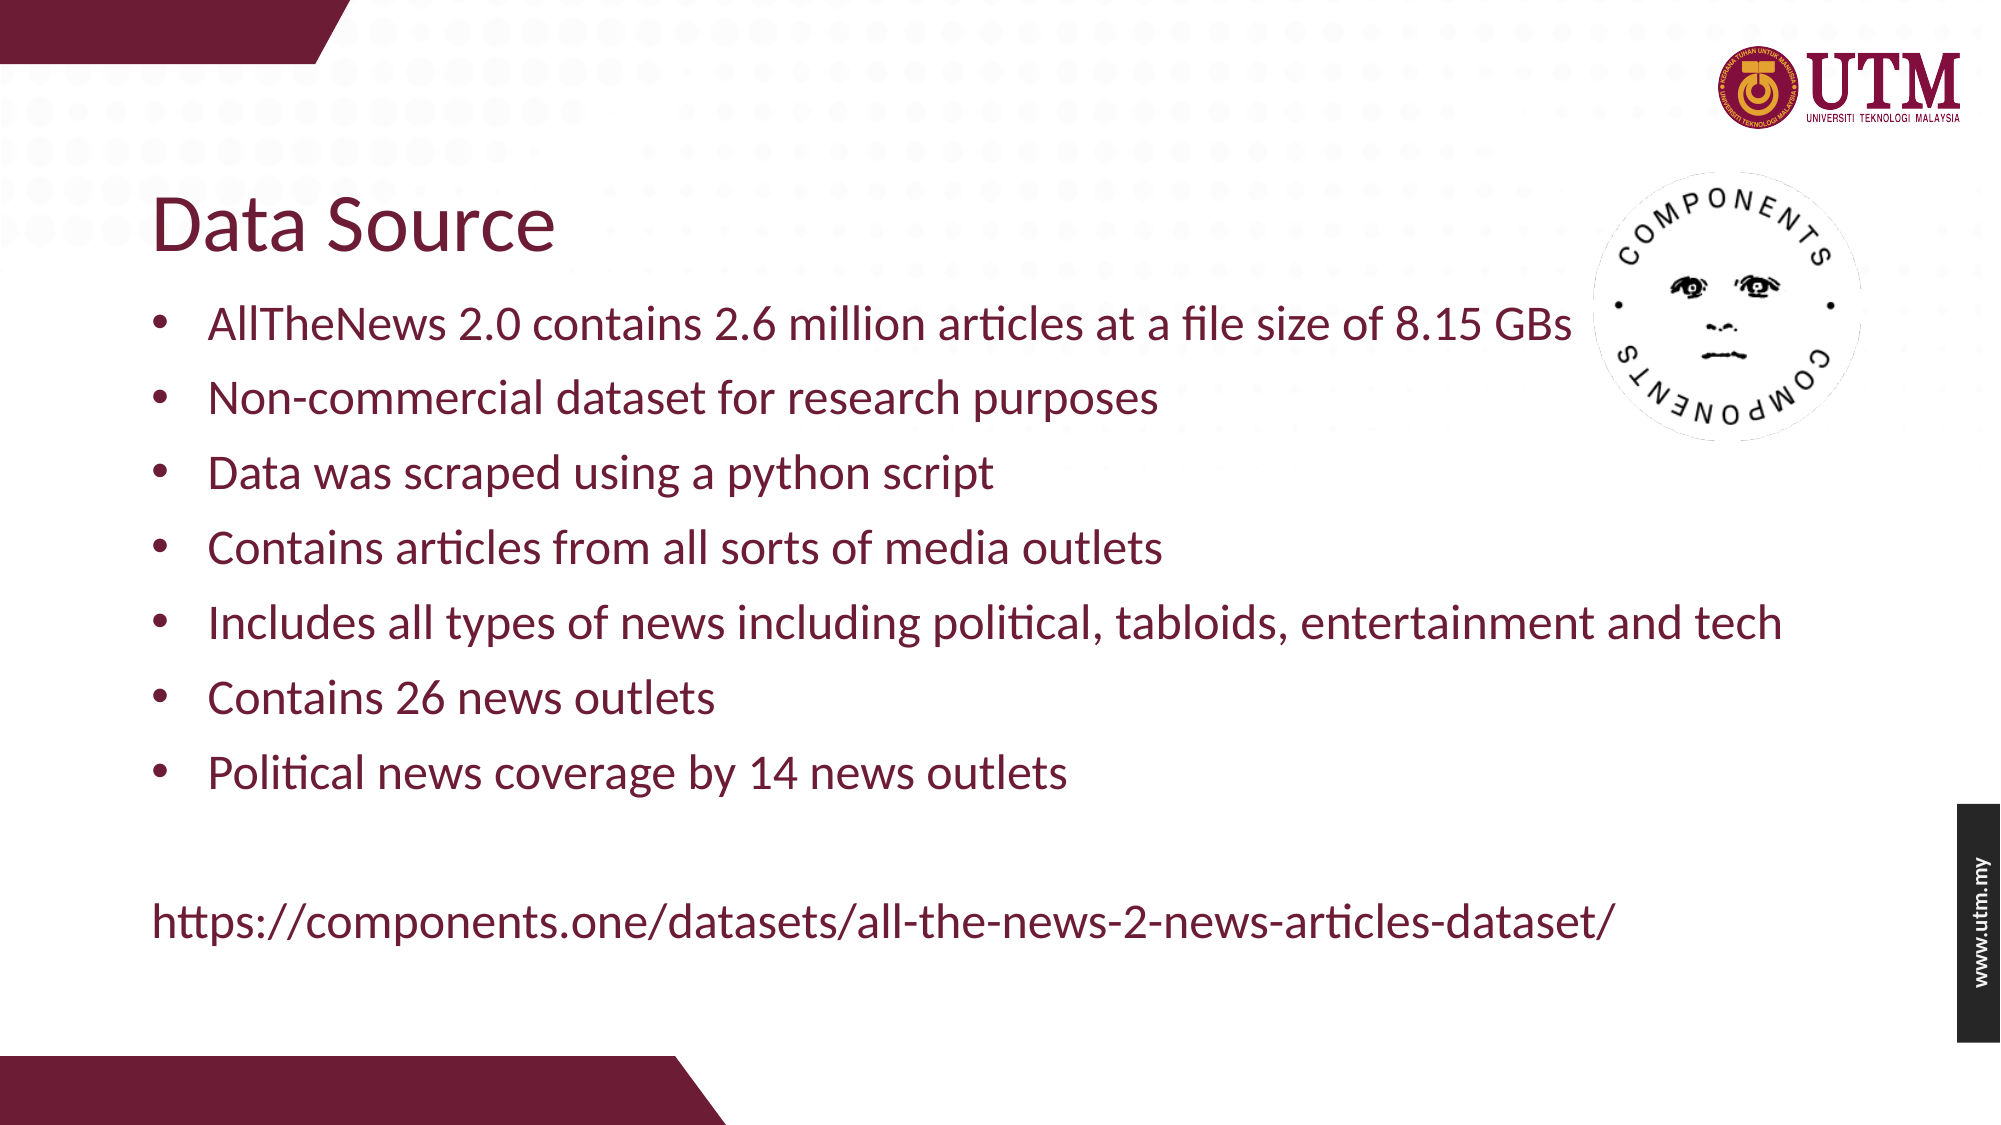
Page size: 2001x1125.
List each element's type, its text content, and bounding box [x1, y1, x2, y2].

title Data Source [136, 171, 1591, 289]
picture [1, 0, 1982, 511]
list AllTheNews 2.0 contains 2.6 million articles at a file size of 8.15 GBs Non-commercial dataset for research purposes Data was scraped using a python script Contains articles from all sorts of media outlets Includes all types of news including political, tabloids, entertainment and tech Contains 26 news outlets Political news coverage by 14 news outlets https://components.one/datasets/all-the-news-2-news-articles-dataset/ [136, 289, 1862, 1013]
